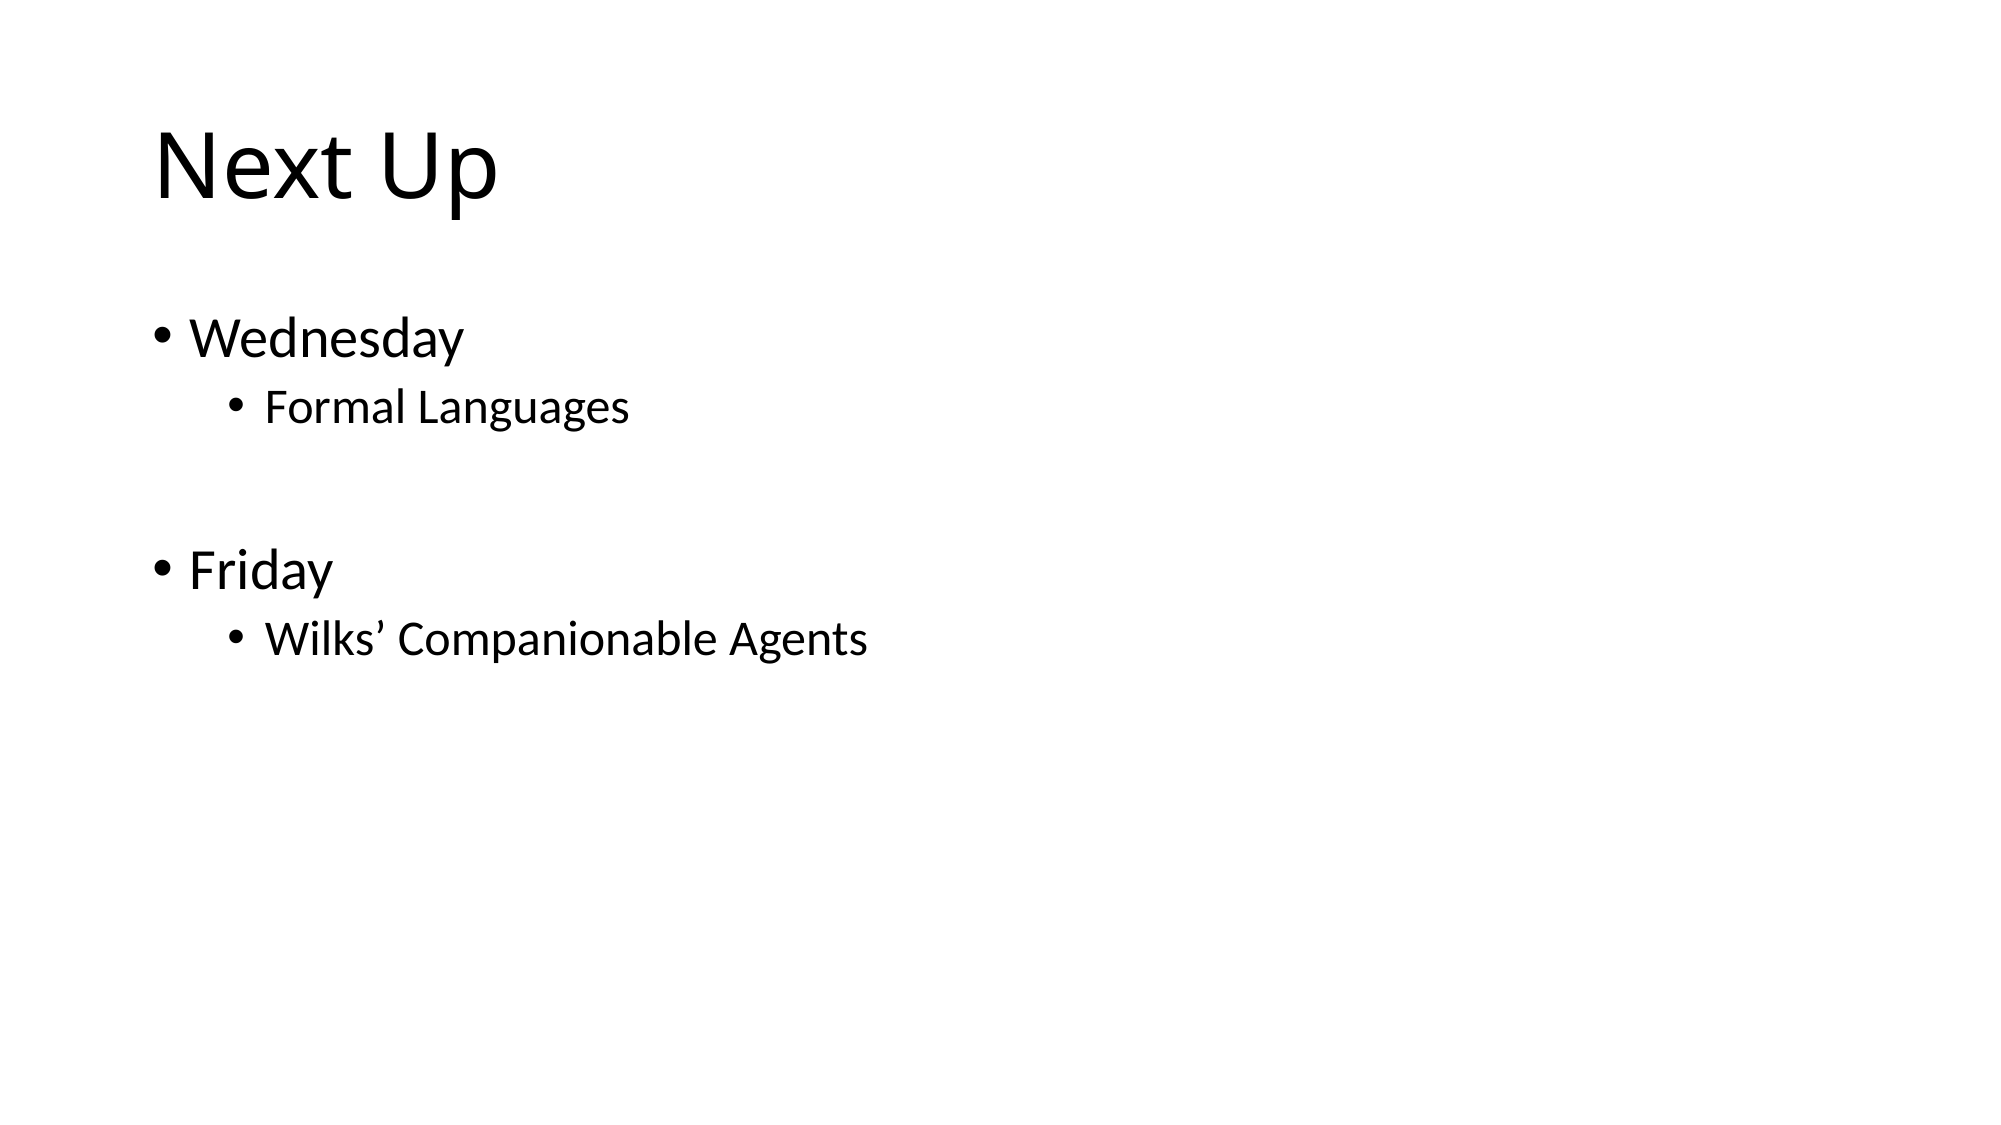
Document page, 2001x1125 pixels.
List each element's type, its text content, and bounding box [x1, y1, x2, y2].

title Next Up [137, 59, 1863, 278]
list Wednesday Formal Languages Friday Wilks’ Companionable Agents [137, 299, 1863, 1014]
